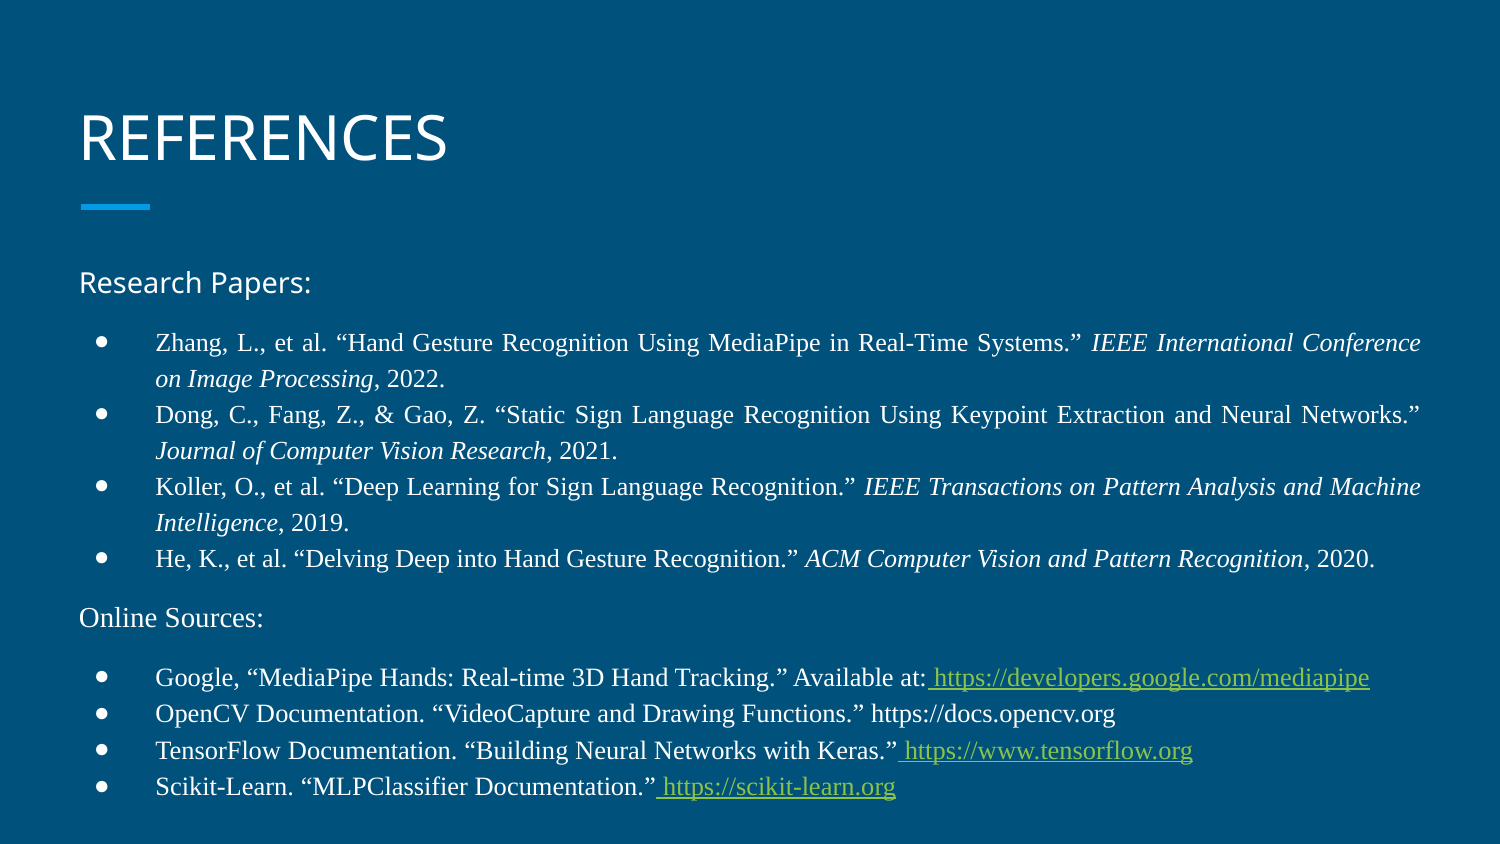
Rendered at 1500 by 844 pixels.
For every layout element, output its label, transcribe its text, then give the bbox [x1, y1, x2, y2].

title REFERENCES [63, 75, 1437, 188]
list Research Papers: Zhang, L., et al. “Hand Gesture Recognition Using MediaPipe in Real-Time Systems.” IEEE International Conference on Image Processing, 2022. Dong, C., Fang, Z., & Gao, Z. “Static Sign Language Recognition Using Keypoint Extraction and Neural Networks.” Journal of Computer Vision Research, 2021. Koller, O., et al. “Deep Learning for Sign Language Recognition.” IEEE Transactions on Pattern Analysis and Machine Intelligence, 2019. He, K., et al. “Delving Deep into Hand Gesture Recognition.” ACM Computer Vision and Pattern Recognition, 2020. Online Sources: Google, “MediaPipe Hands: Real-time 3D Hand Tracking.” Available at: https://developers.google.com/mediapipe OpenCV Documentation. “VideoCapture and Drawing Functions.” https://docs.opencv.org TensorFlow Documentation. “Building Neural Networks with Keras.” https://www.tensorflow.org Scikit-Learn. “MLPClassifier Documentation.” https://scikit-learn.org [63, 244, 1437, 817]
